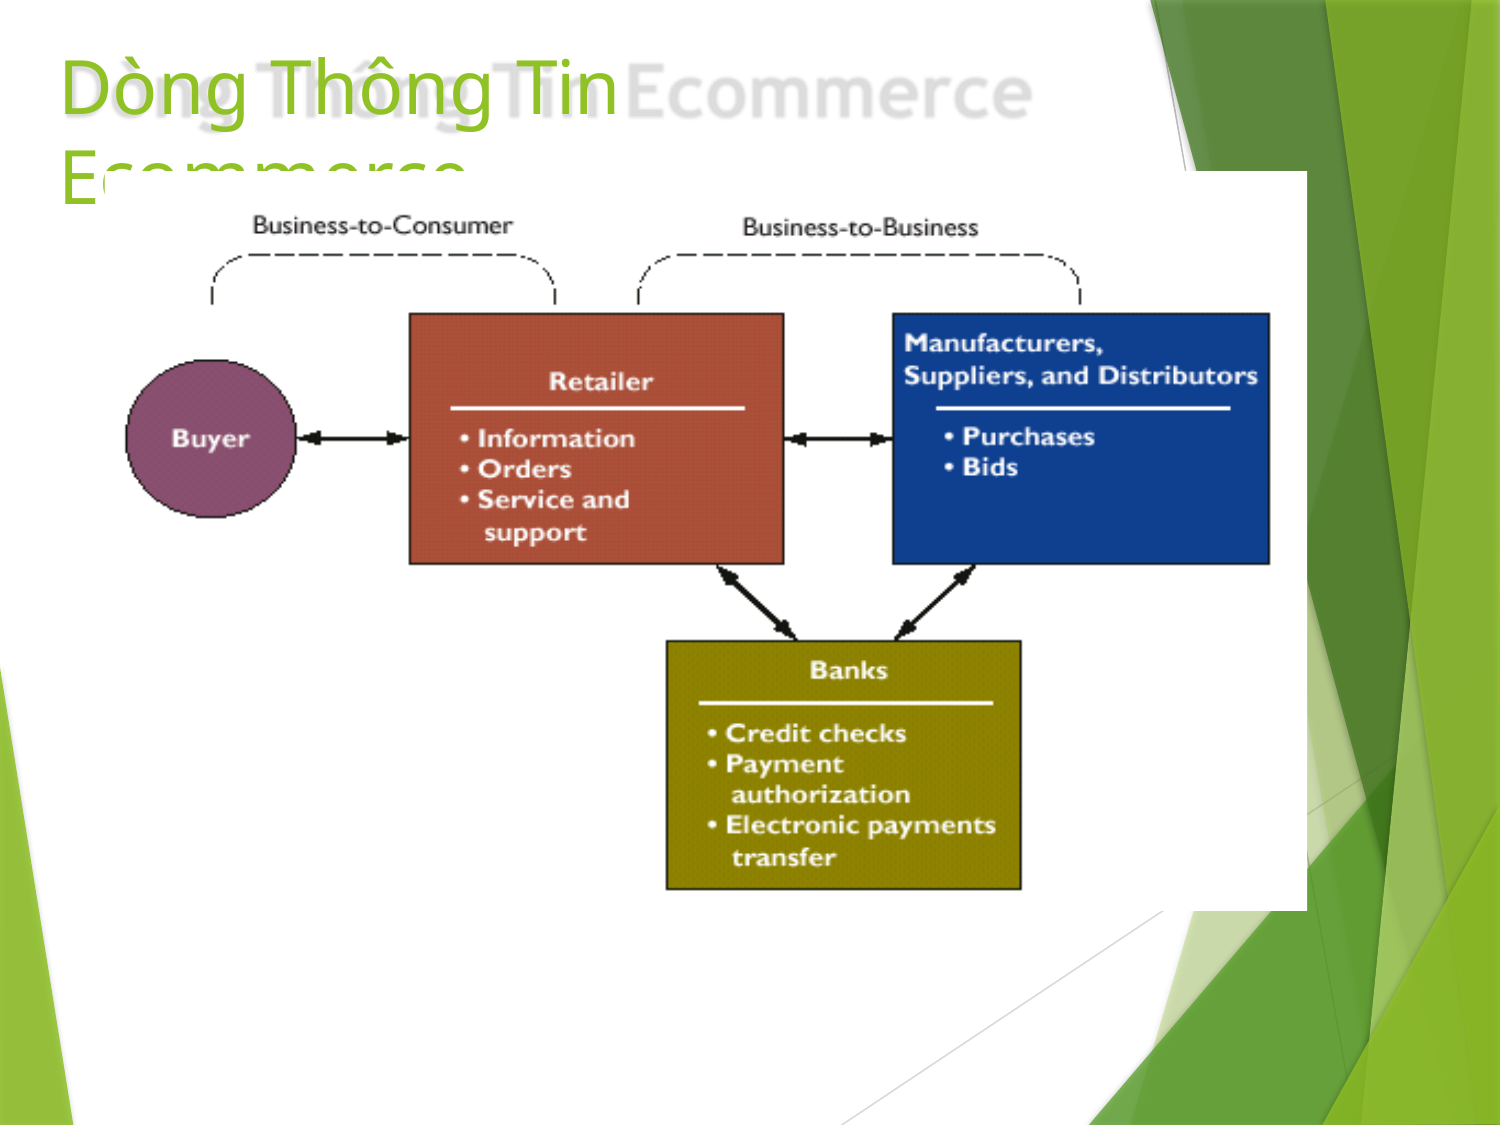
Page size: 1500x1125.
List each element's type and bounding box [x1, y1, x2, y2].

text_box [3, 0, 1500, 1125]
